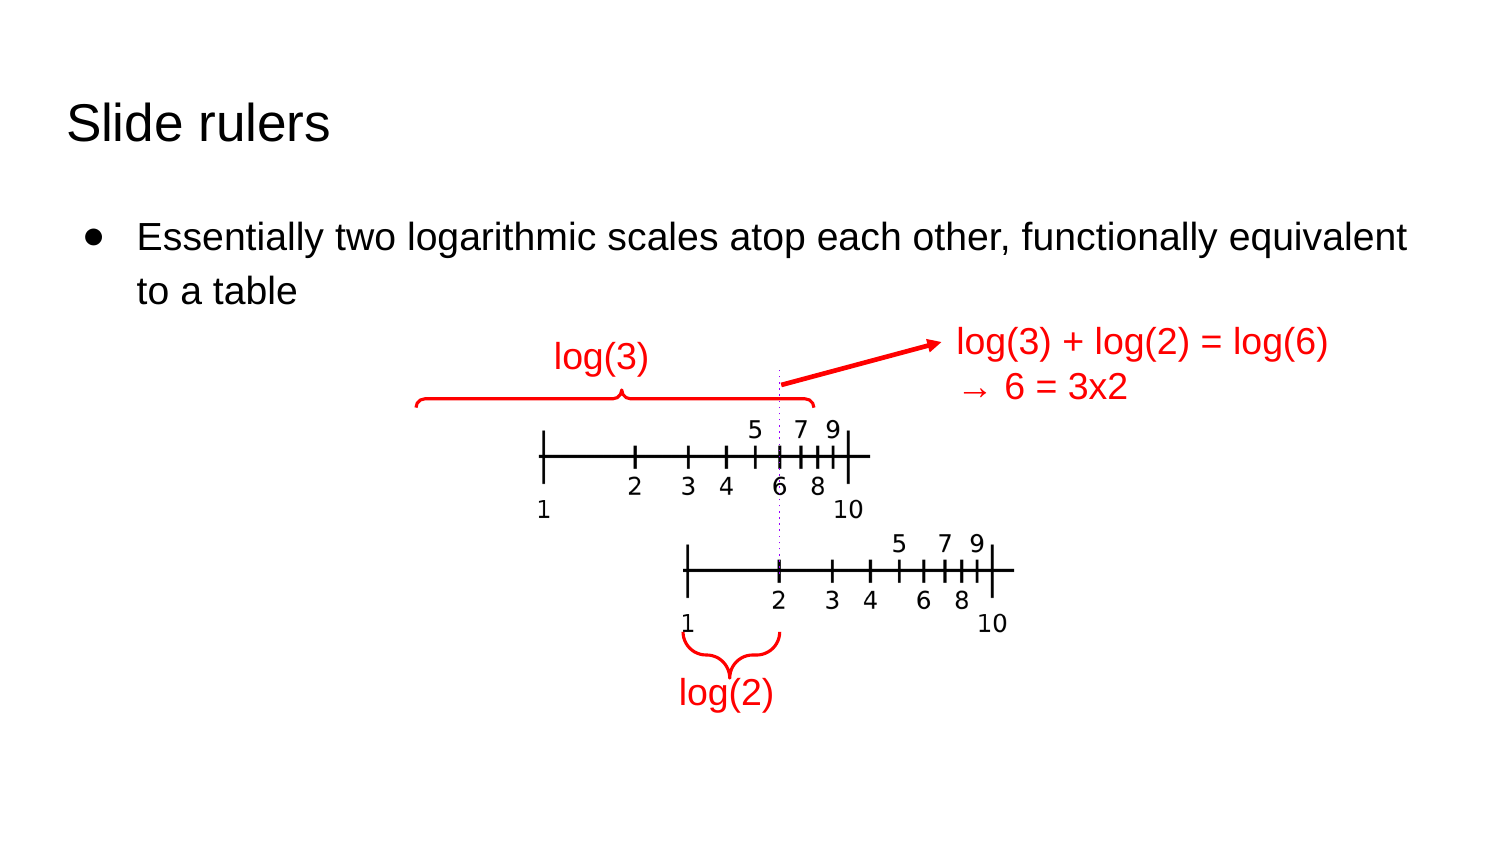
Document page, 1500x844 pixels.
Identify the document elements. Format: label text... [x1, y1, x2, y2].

text_box log(2) [664, 652, 816, 699]
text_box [780, 341, 942, 386]
text_box [720, 660, 739, 679]
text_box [538, 316, 692, 422]
list Essentially two logarithmic scales atop each other, functionally equivalent to a table [51, 189, 1449, 329]
text_box log(3) + log(2) = log(6) → 6 = 3x2 [941, 302, 1429, 349]
picture [538, 368, 1015, 653]
title Slide rulers [51, 72, 1449, 167]
